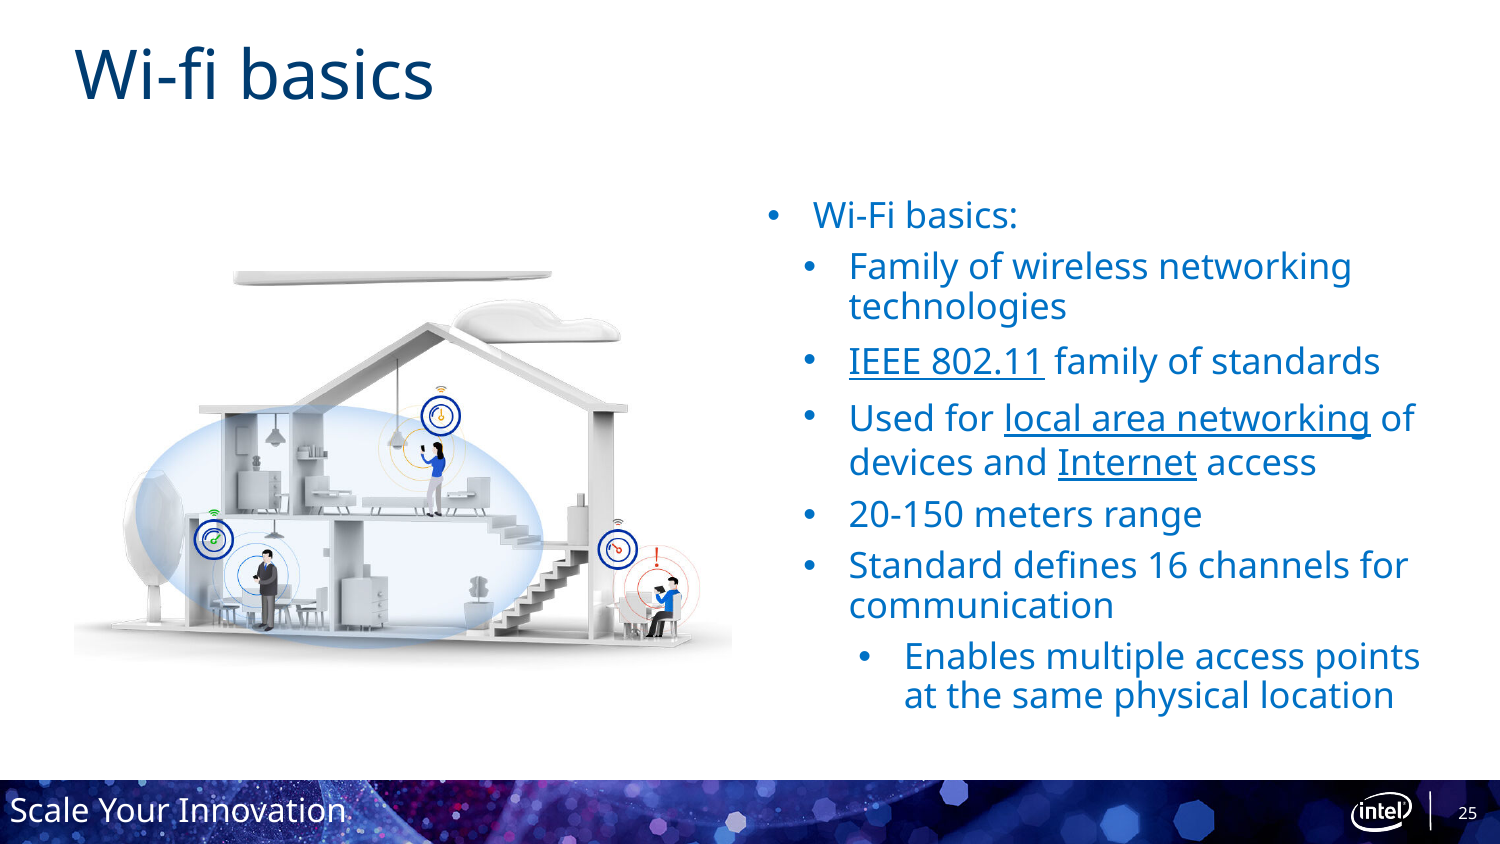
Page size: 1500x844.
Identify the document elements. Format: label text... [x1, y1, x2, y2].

title Wi-fi basics [74, 50, 1425, 194]
picture [0, 780, 1500, 844]
list Wi-Fi basics: Family of wireless networking technologies IEEE 802.11 family of standards Used for local area networking of devices and Internet access 20-150 meters range Standard defines 16 channels for communication Enables multiple access points at the same physical location [767, 197, 1425, 760]
slide_number 25 [1127, 791, 1478, 837]
picture [74, 271, 733, 686]
